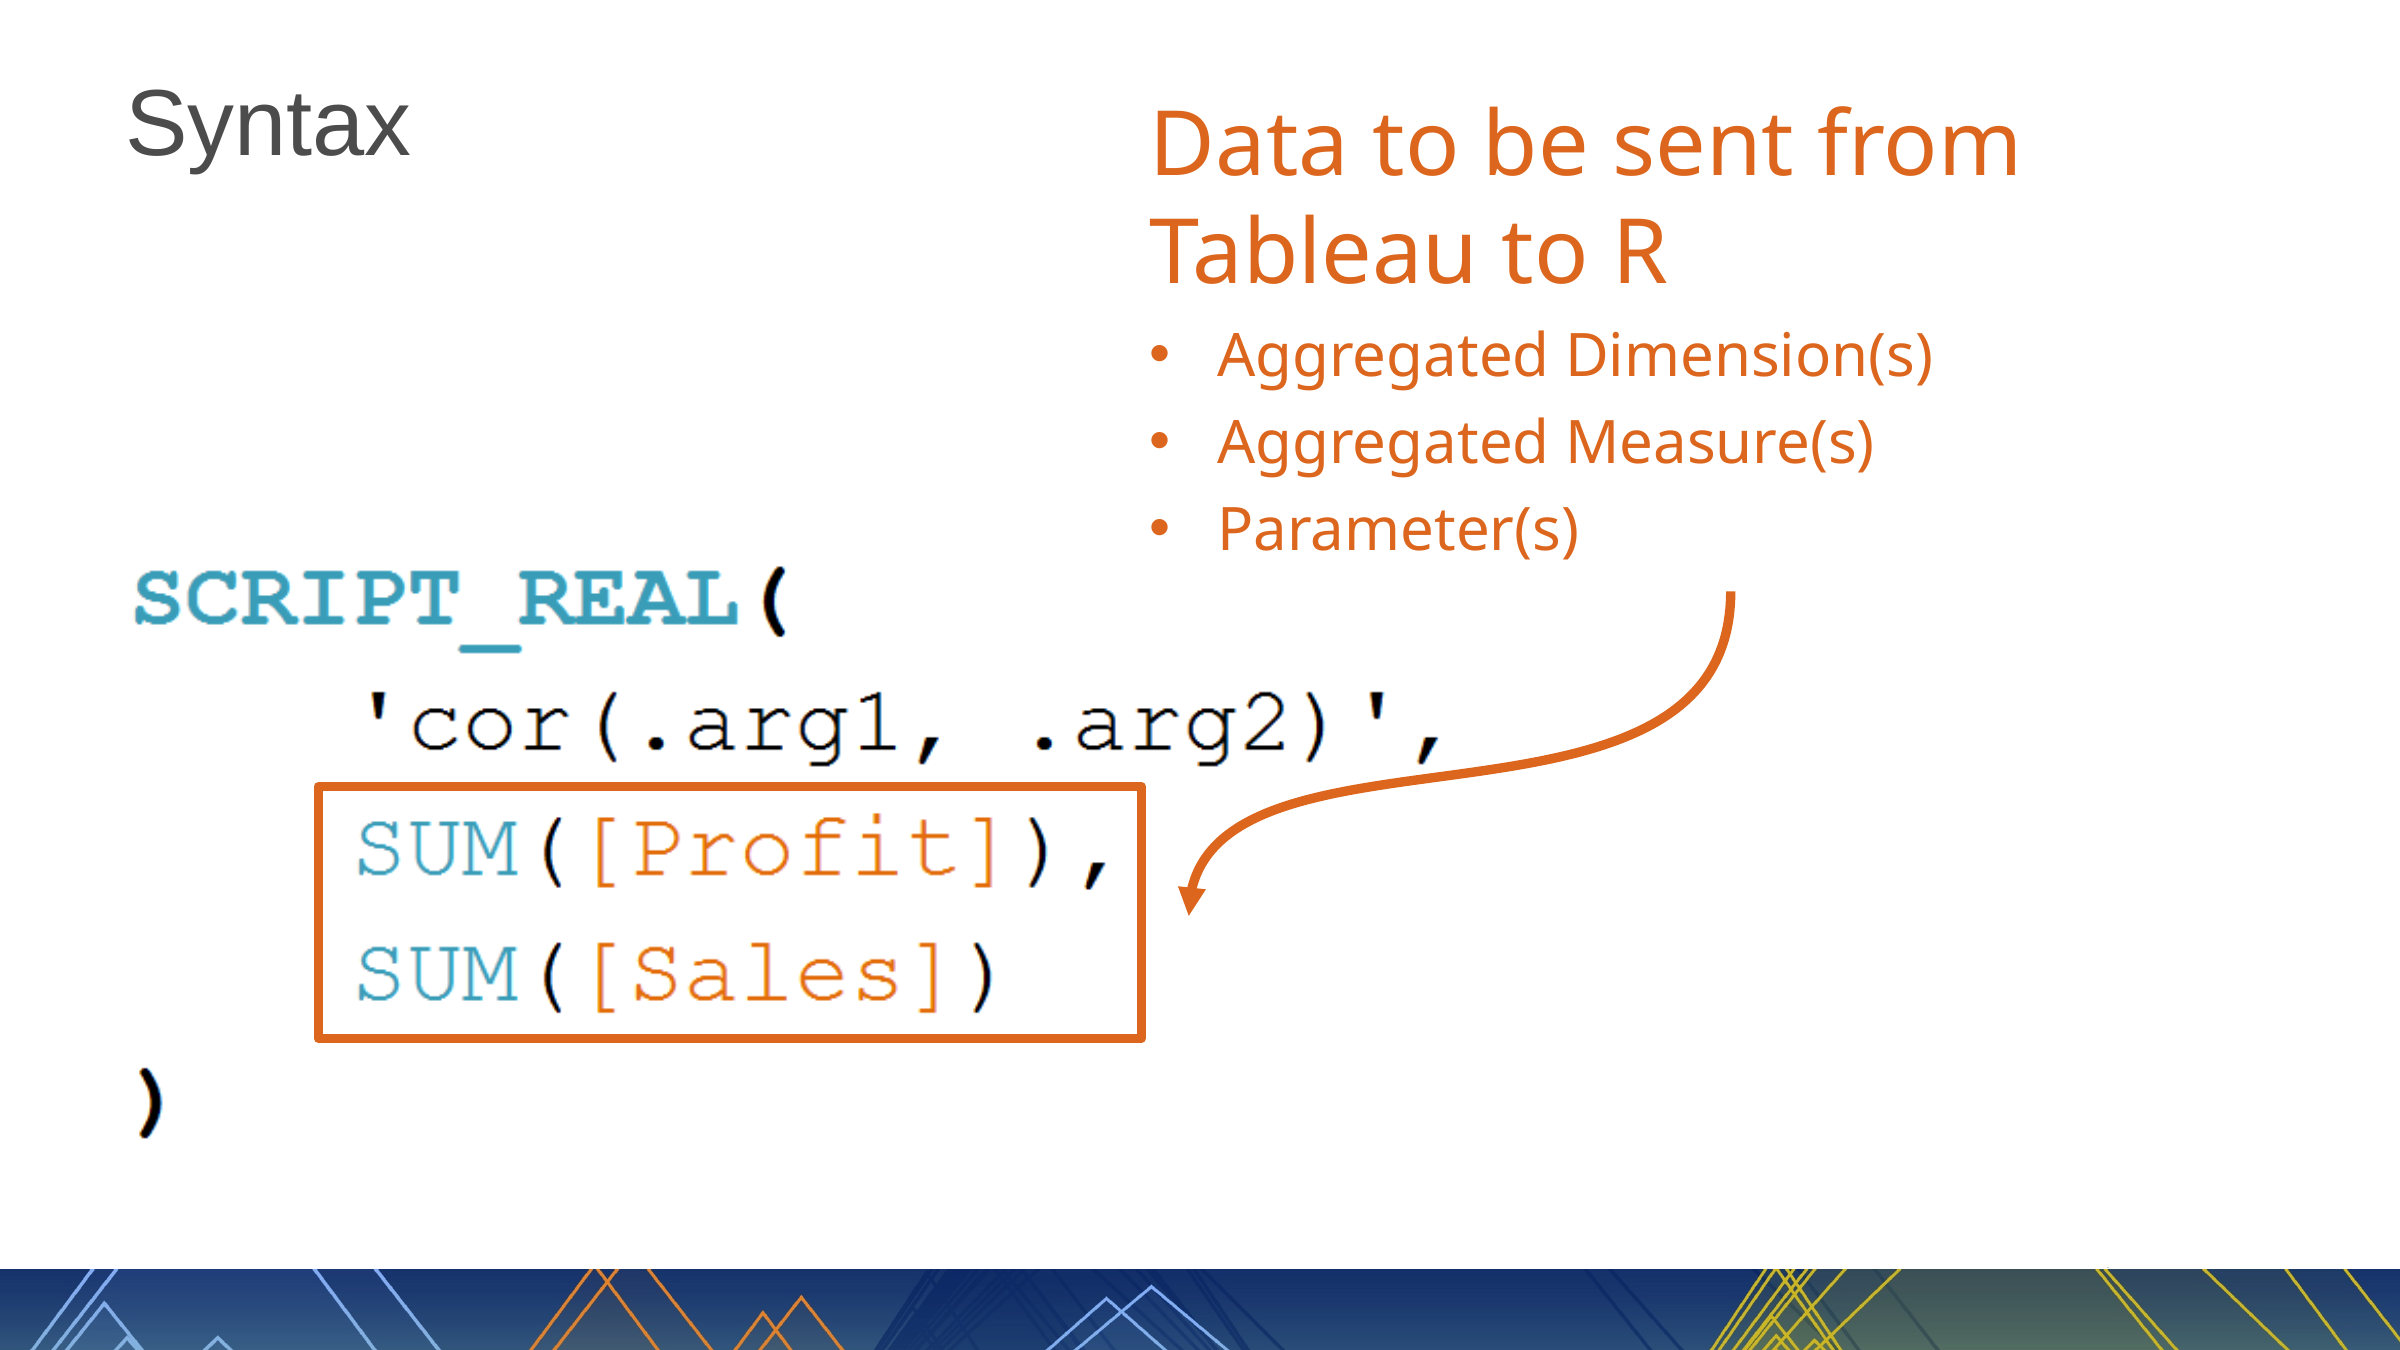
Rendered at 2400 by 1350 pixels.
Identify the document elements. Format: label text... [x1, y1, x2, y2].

picture [101, 515, 1495, 1199]
text_box Data to be sent from Tableau to R Aggregated Dimension(s) Aggregated Measure(s) Parameter(s) [1114, 56, 2348, 592]
title Syntax [125, 61, 1114, 175]
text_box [1299, 484, 1621, 1027]
picture [0, 1269, 2400, 1350]
